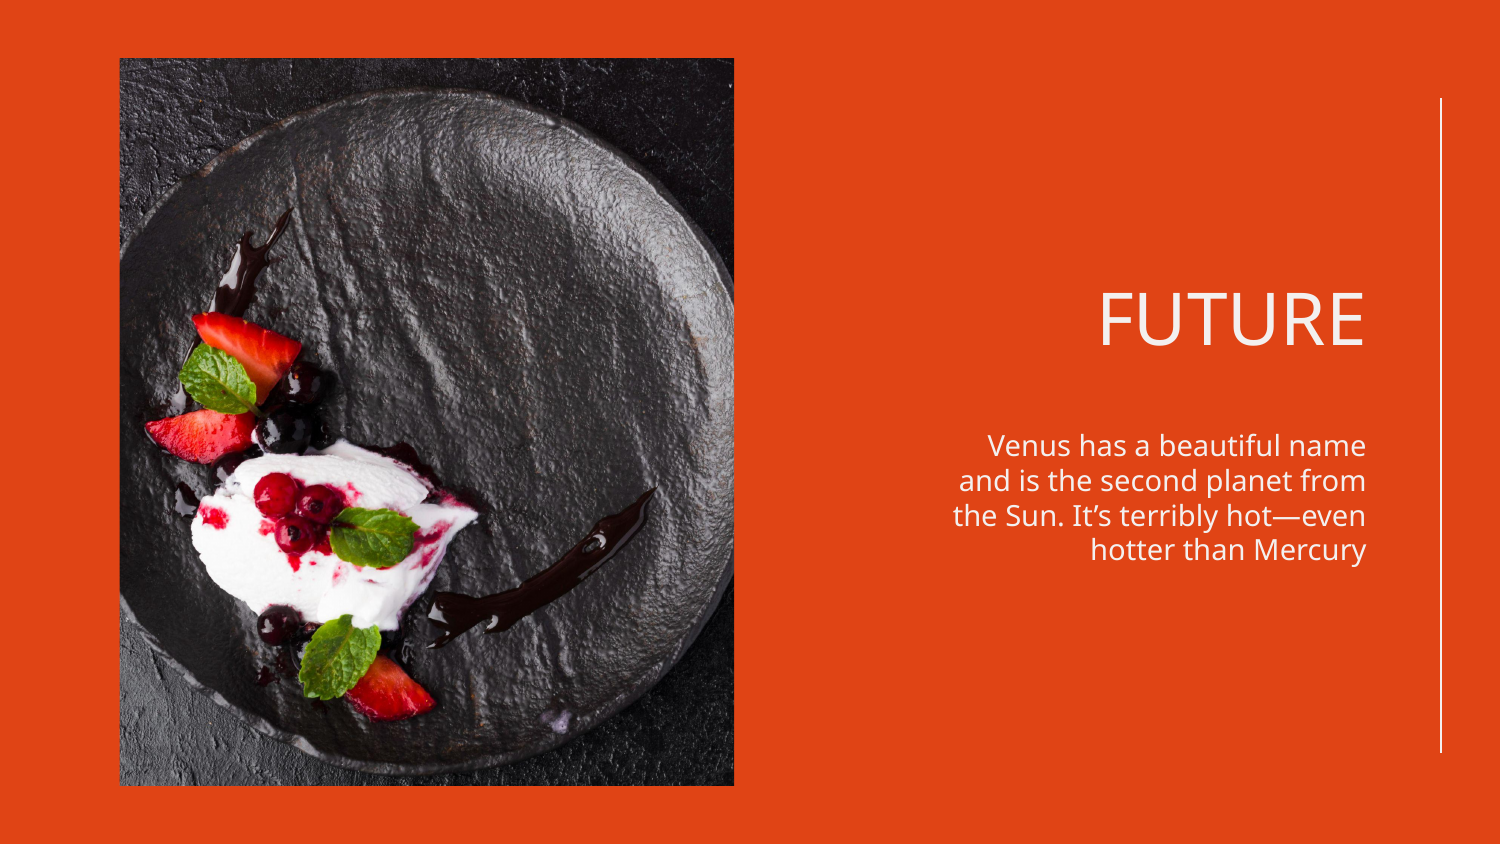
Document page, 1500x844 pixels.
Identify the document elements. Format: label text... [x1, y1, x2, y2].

title FUTURE [885, 269, 1382, 364]
subtitle Venus has a beautiful name and is the second planet from the Sun. It’s terribly hot—even hotter than Mercury [918, 411, 1382, 559]
picture [119, 58, 735, 786]
